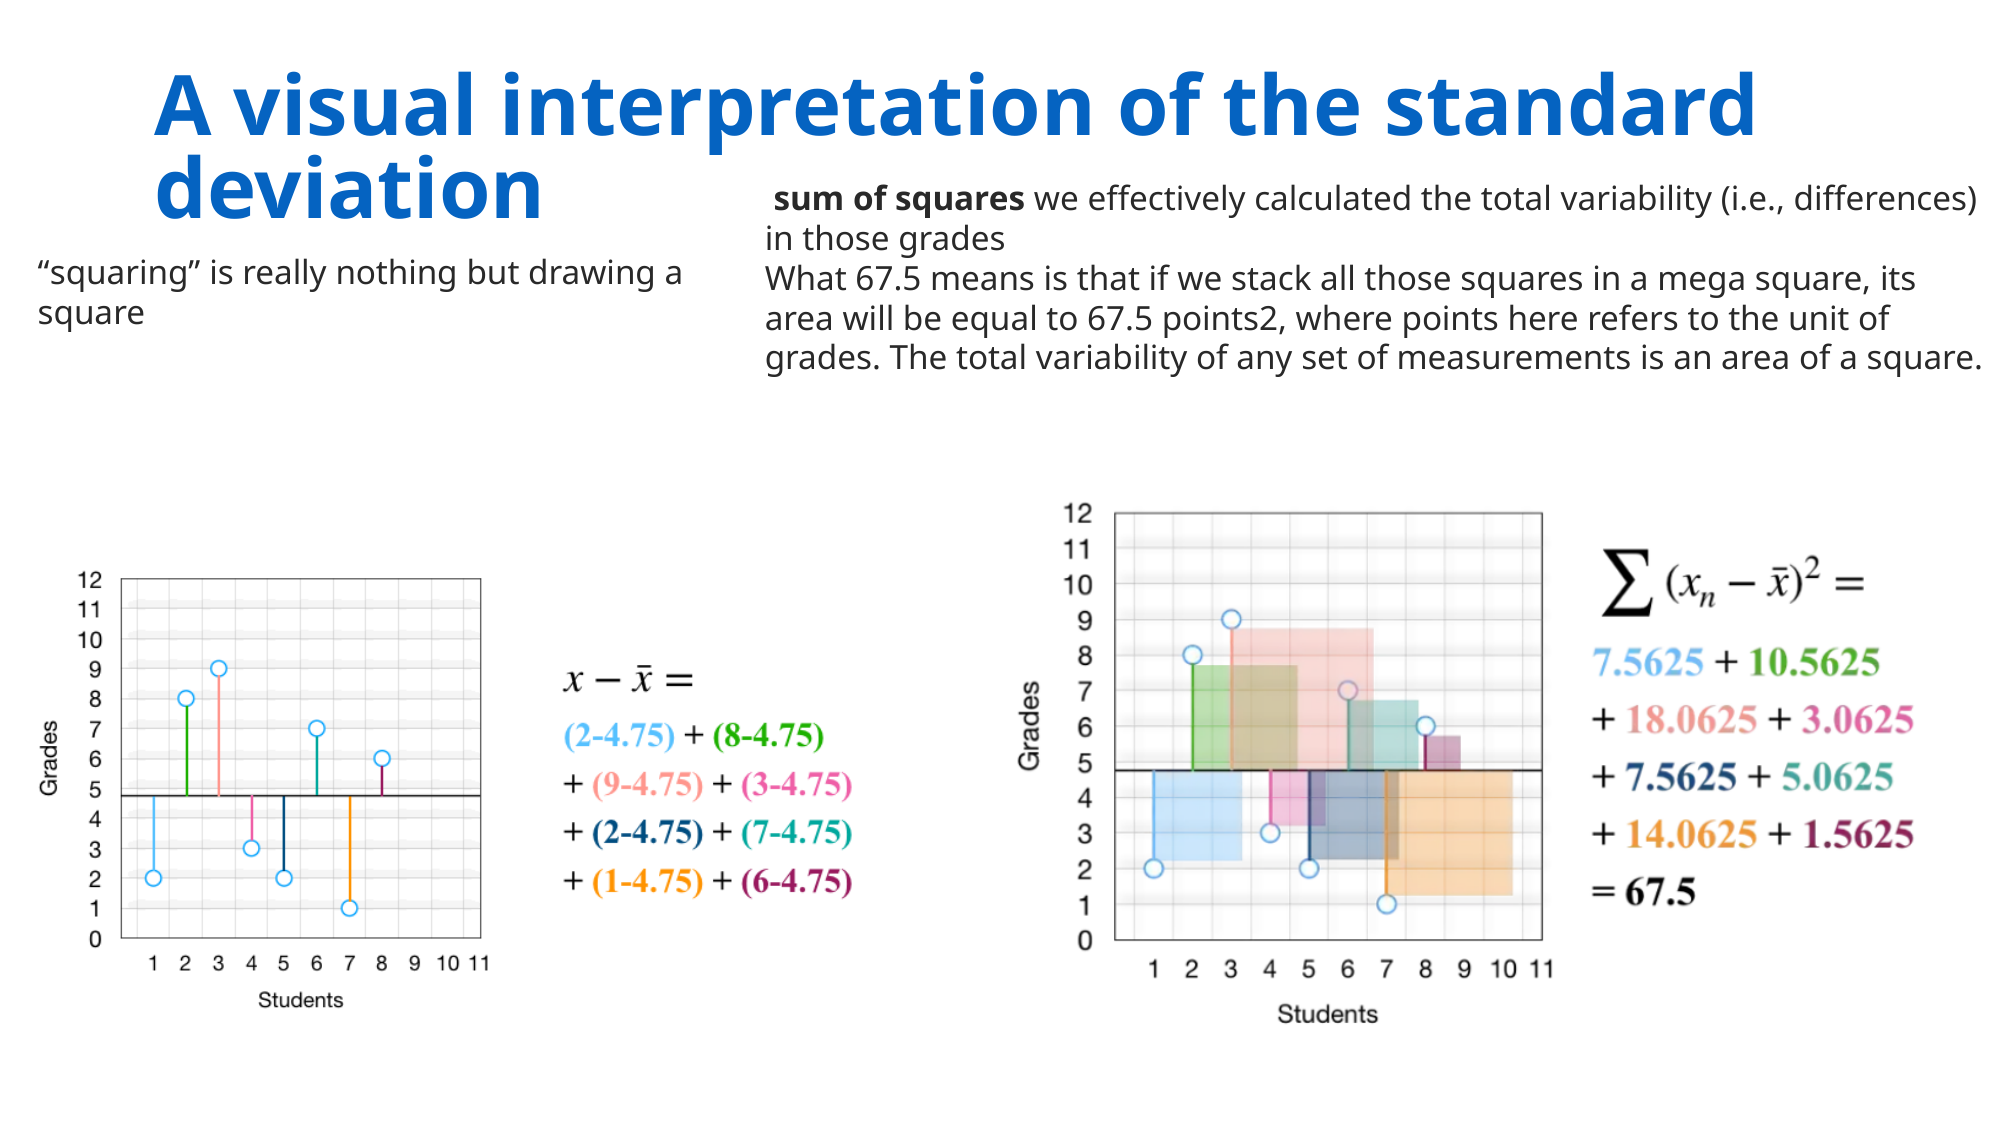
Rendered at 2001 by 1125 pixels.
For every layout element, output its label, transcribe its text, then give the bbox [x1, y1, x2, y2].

text_box sum of squares we effectively calculated the total variability (i.e., differences) in those grades What 67.5 means is that if we stack all those squares in a mega square, its area will be equal to 67.5 points2, where points here refers to the unit of grades. The total variability of any set of measurements is an area of a square. [750, 169, 2000, 424]
picture [999, 471, 1958, 1056]
text_box “squaring” is really nothing but drawing a square [22, 244, 733, 339]
text_box A visual interpretation of the standard deviation [139, 15, 1840, 203]
picture [35, 452, 918, 1115]
